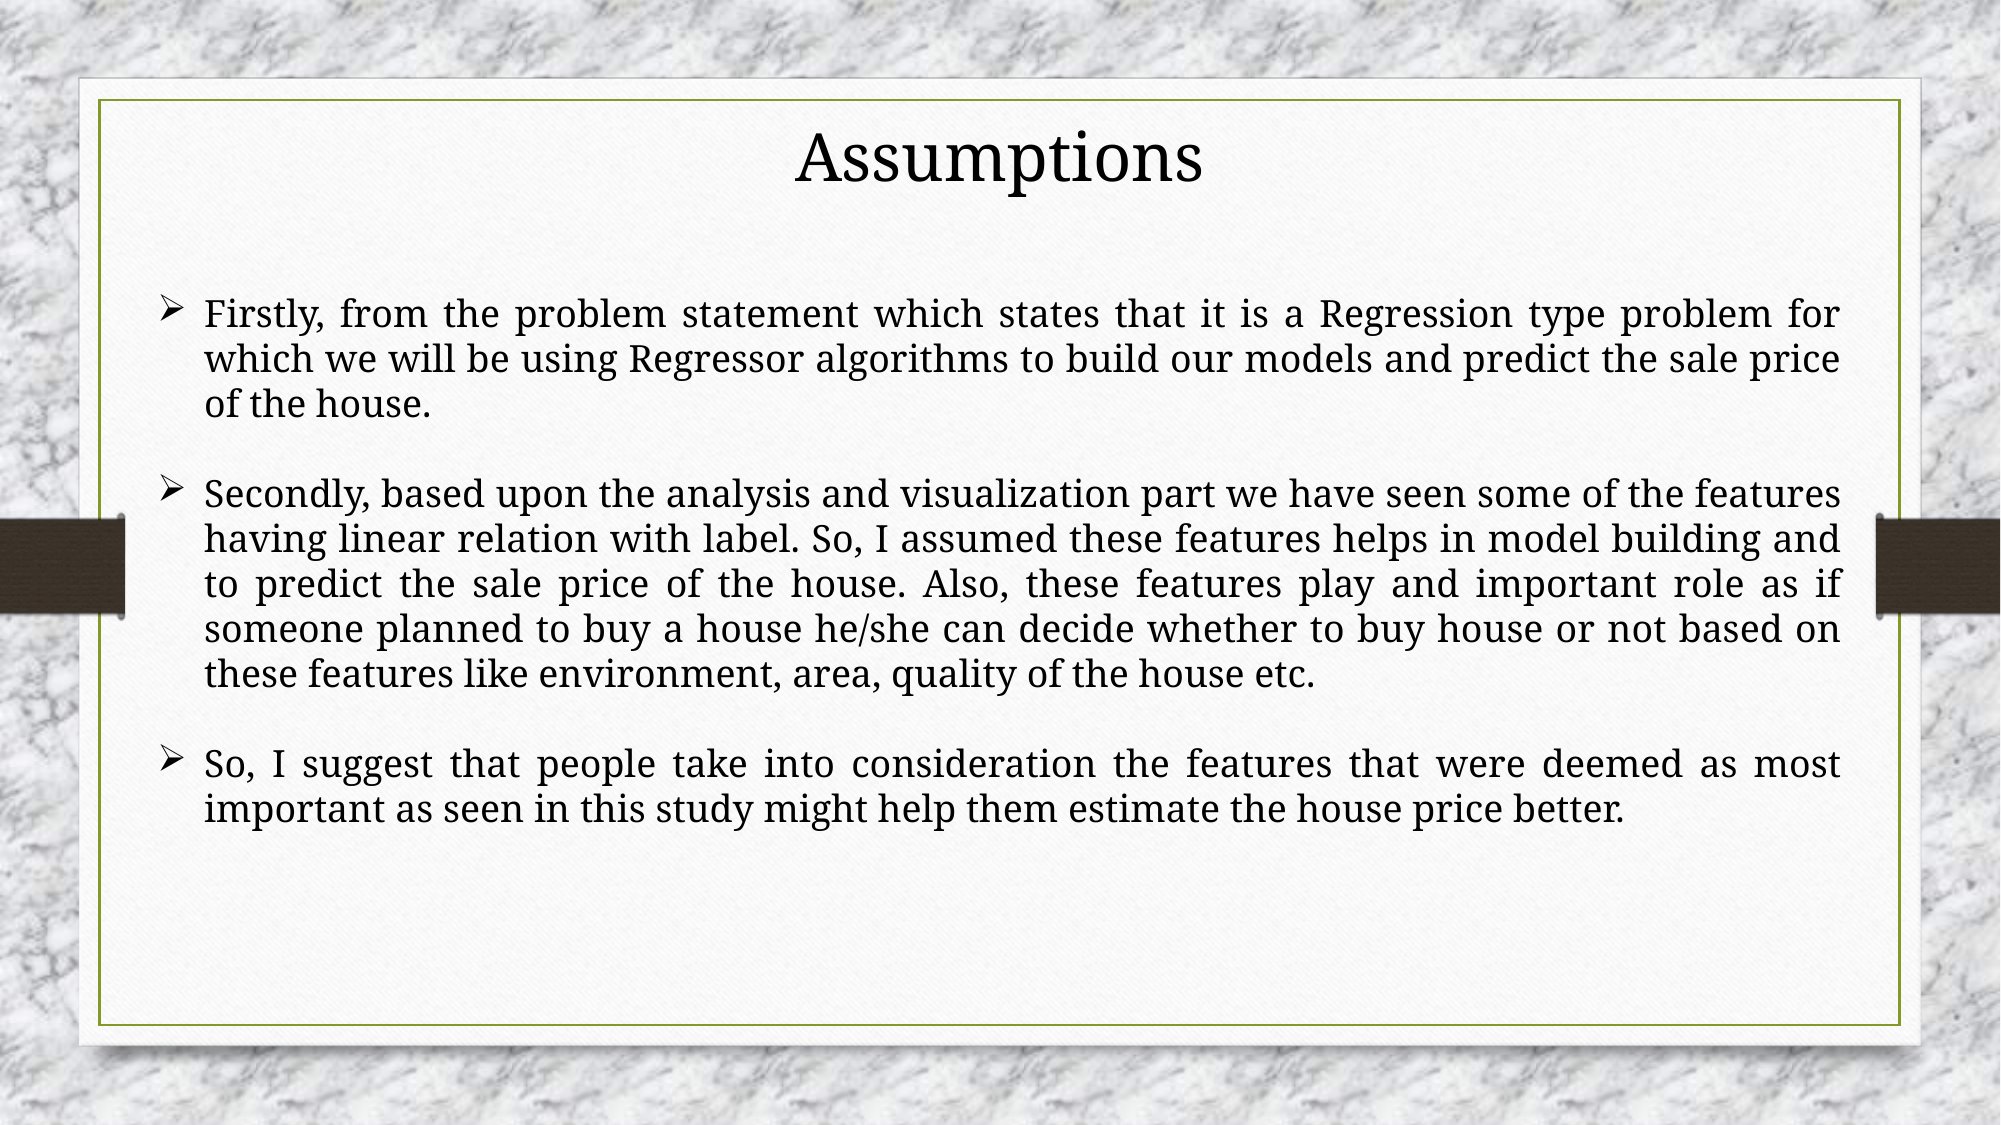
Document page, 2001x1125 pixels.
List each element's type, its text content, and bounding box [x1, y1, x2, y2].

text_box Assumptions [106, 107, 1894, 203]
text_box Firstly, from the problem statement which states that it is a Regression type problem for which we will be using Regressor algorithms to build our models and predict the sale price of the house. Secondly, based upon the analysis and visualization part we have seen some of the features having linear relation with label. So, I assumed these features helps in model building and to predict the sale price of the house. Also, these features play and important role as if someone planned to buy a house he/she can decide whether to buy house or not based on these features like environment, area, quality of the house etc. So, I suggest that people take into consideration the features that were deemed as most important as seen in this study might help them estimate the house price better. [142, 282, 1858, 882]
picture [0, 0, 2001, 1125]
